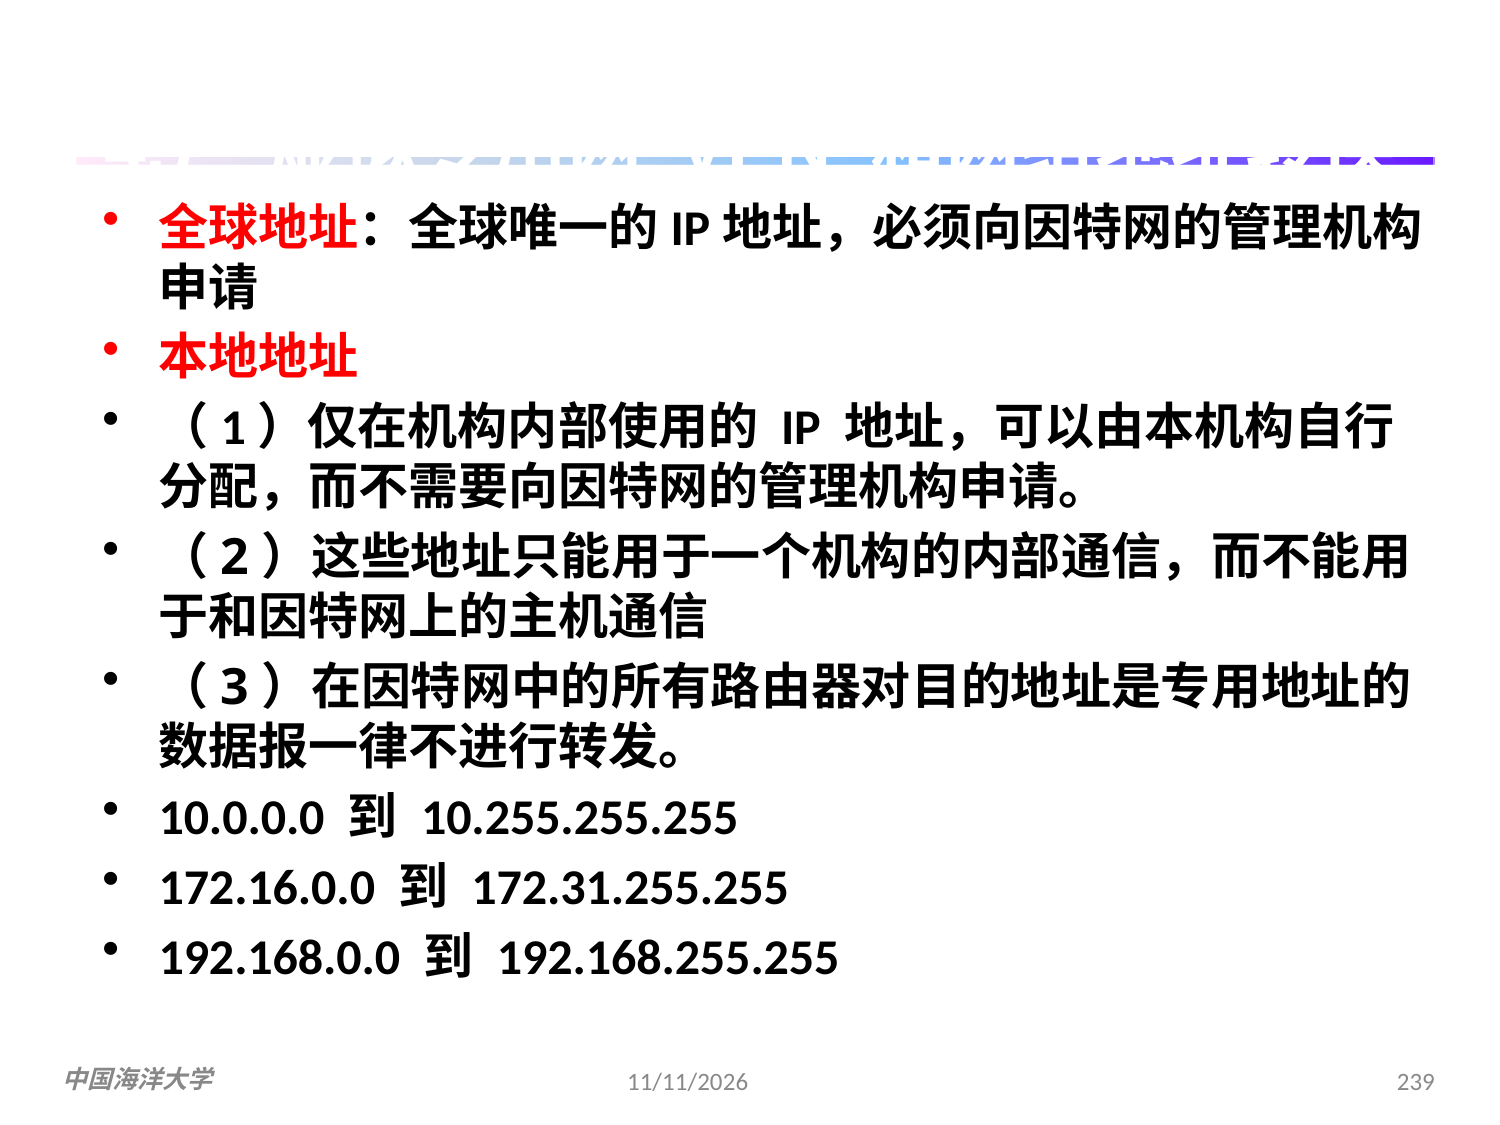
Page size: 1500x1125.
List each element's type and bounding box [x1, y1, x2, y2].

title [0, 90, 1500, 275]
list [87, 187, 1447, 988]
